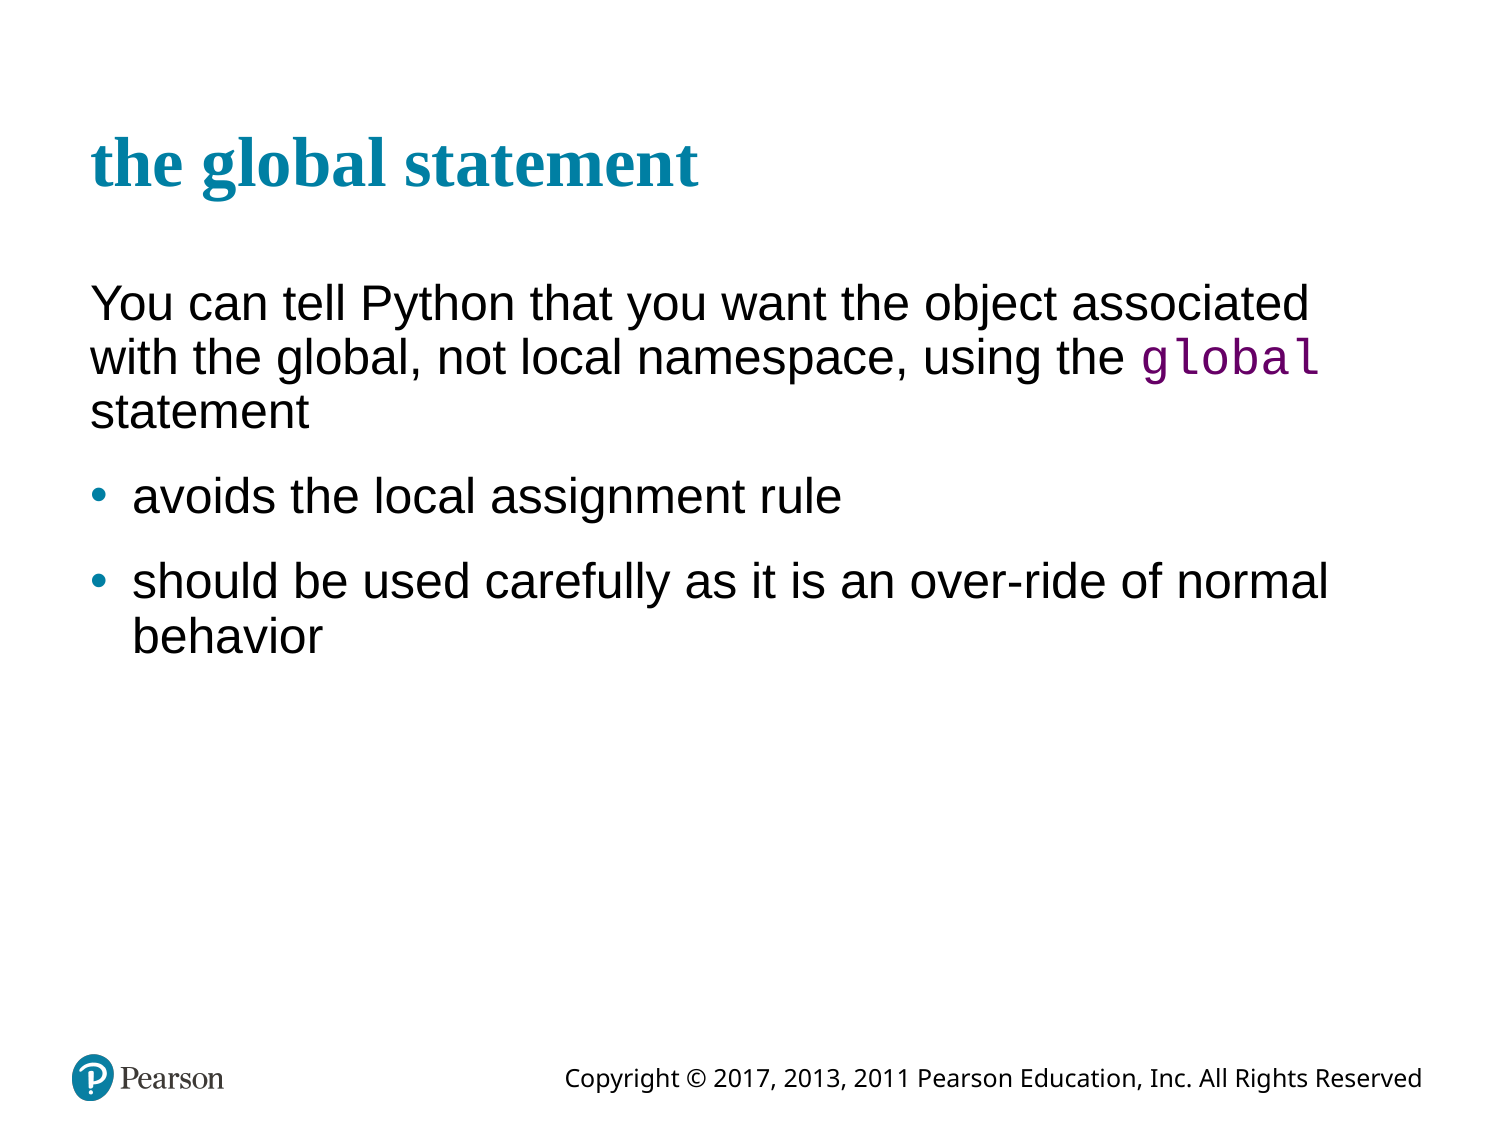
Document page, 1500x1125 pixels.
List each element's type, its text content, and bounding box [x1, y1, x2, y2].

picture [72, 1087, 83, 1101]
picture [98, 1054, 224, 1101]
picture [72, 1054, 88, 1070]
picture [80, 1063, 106, 1088]
list You can tell Python that you want the object associated with the global, not local namespace, using the global statement avoids the local assignment rule should be used carefully as it is an over-ride of normal behavior [75, 262, 1425, 1005]
title the global statement [75, 35, 1425, 216]
